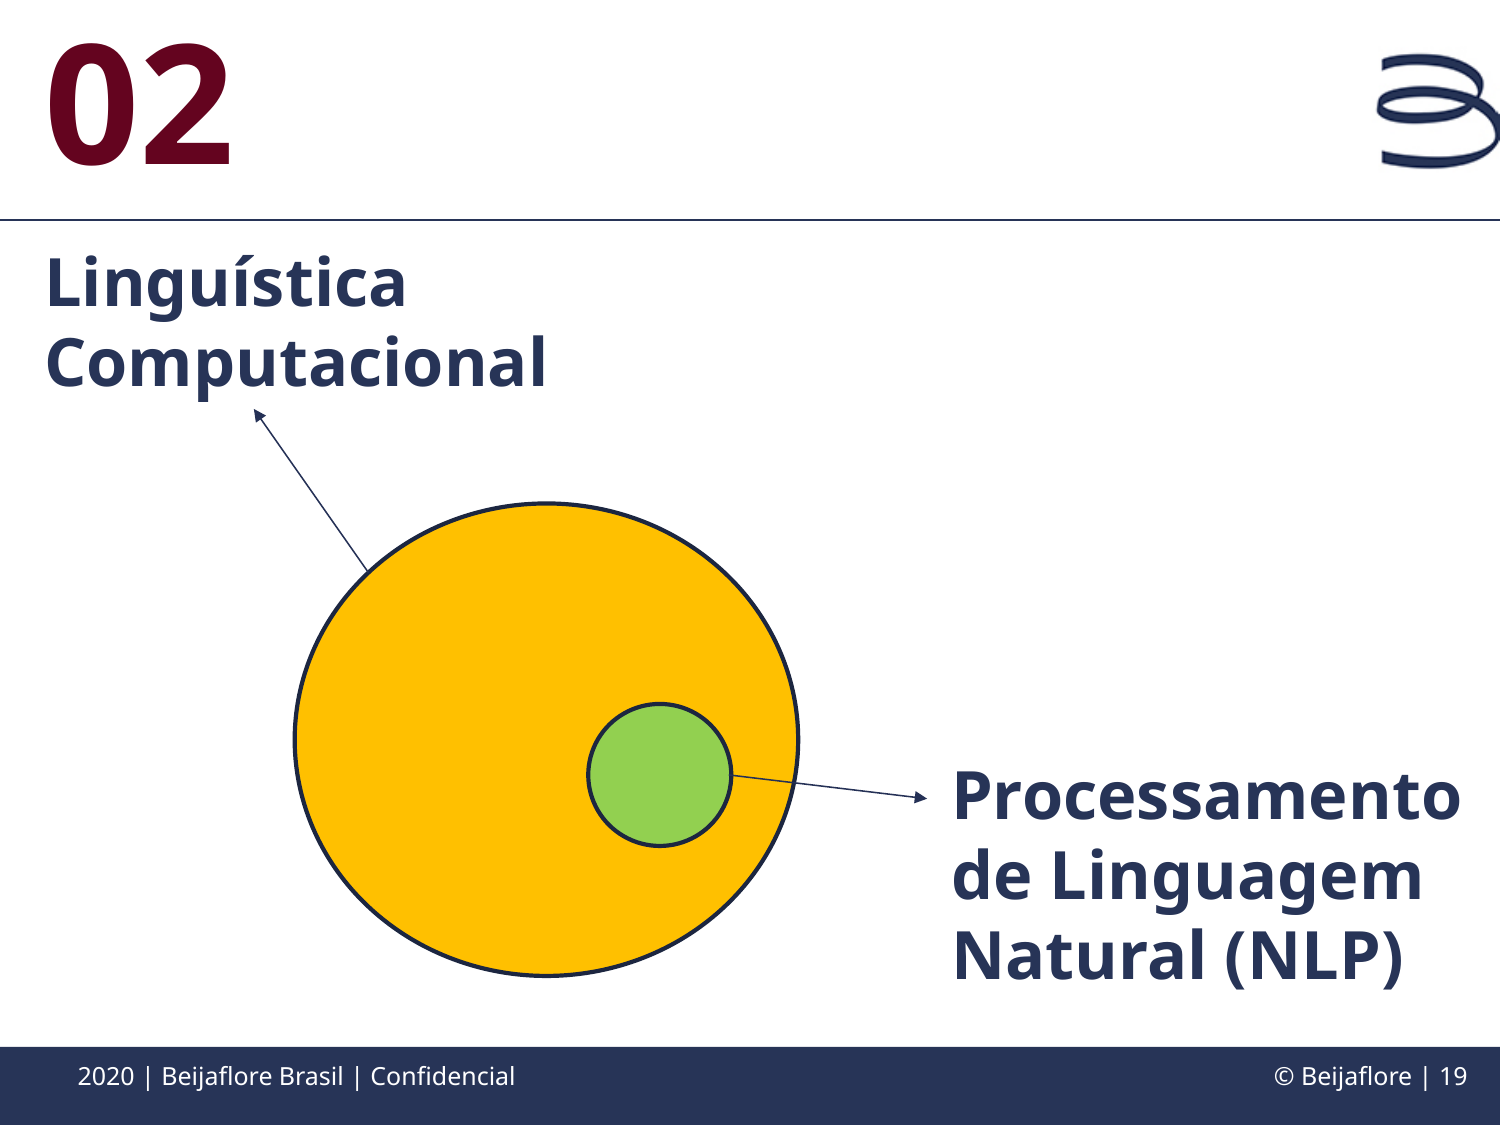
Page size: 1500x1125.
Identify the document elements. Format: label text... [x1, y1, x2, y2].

text_box 02 [29, 0, 321, 206]
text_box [253, 408, 369, 573]
picture [1371, 42, 1500, 178]
text_box [586, 701, 734, 849]
text_box Linguística Computacional [29, 232, 574, 407]
text_box [292, 501, 801, 979]
footer 2020 | Beijaflore Brasil | Confidencial [62, 1042, 761, 1103]
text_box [728, 774, 928, 799]
slide_number © Beijaflore | 19 [1132, 1042, 1483, 1103]
text_box Processamento de Linguagem Natural (NLP) [936, 745, 1481, 1001]
